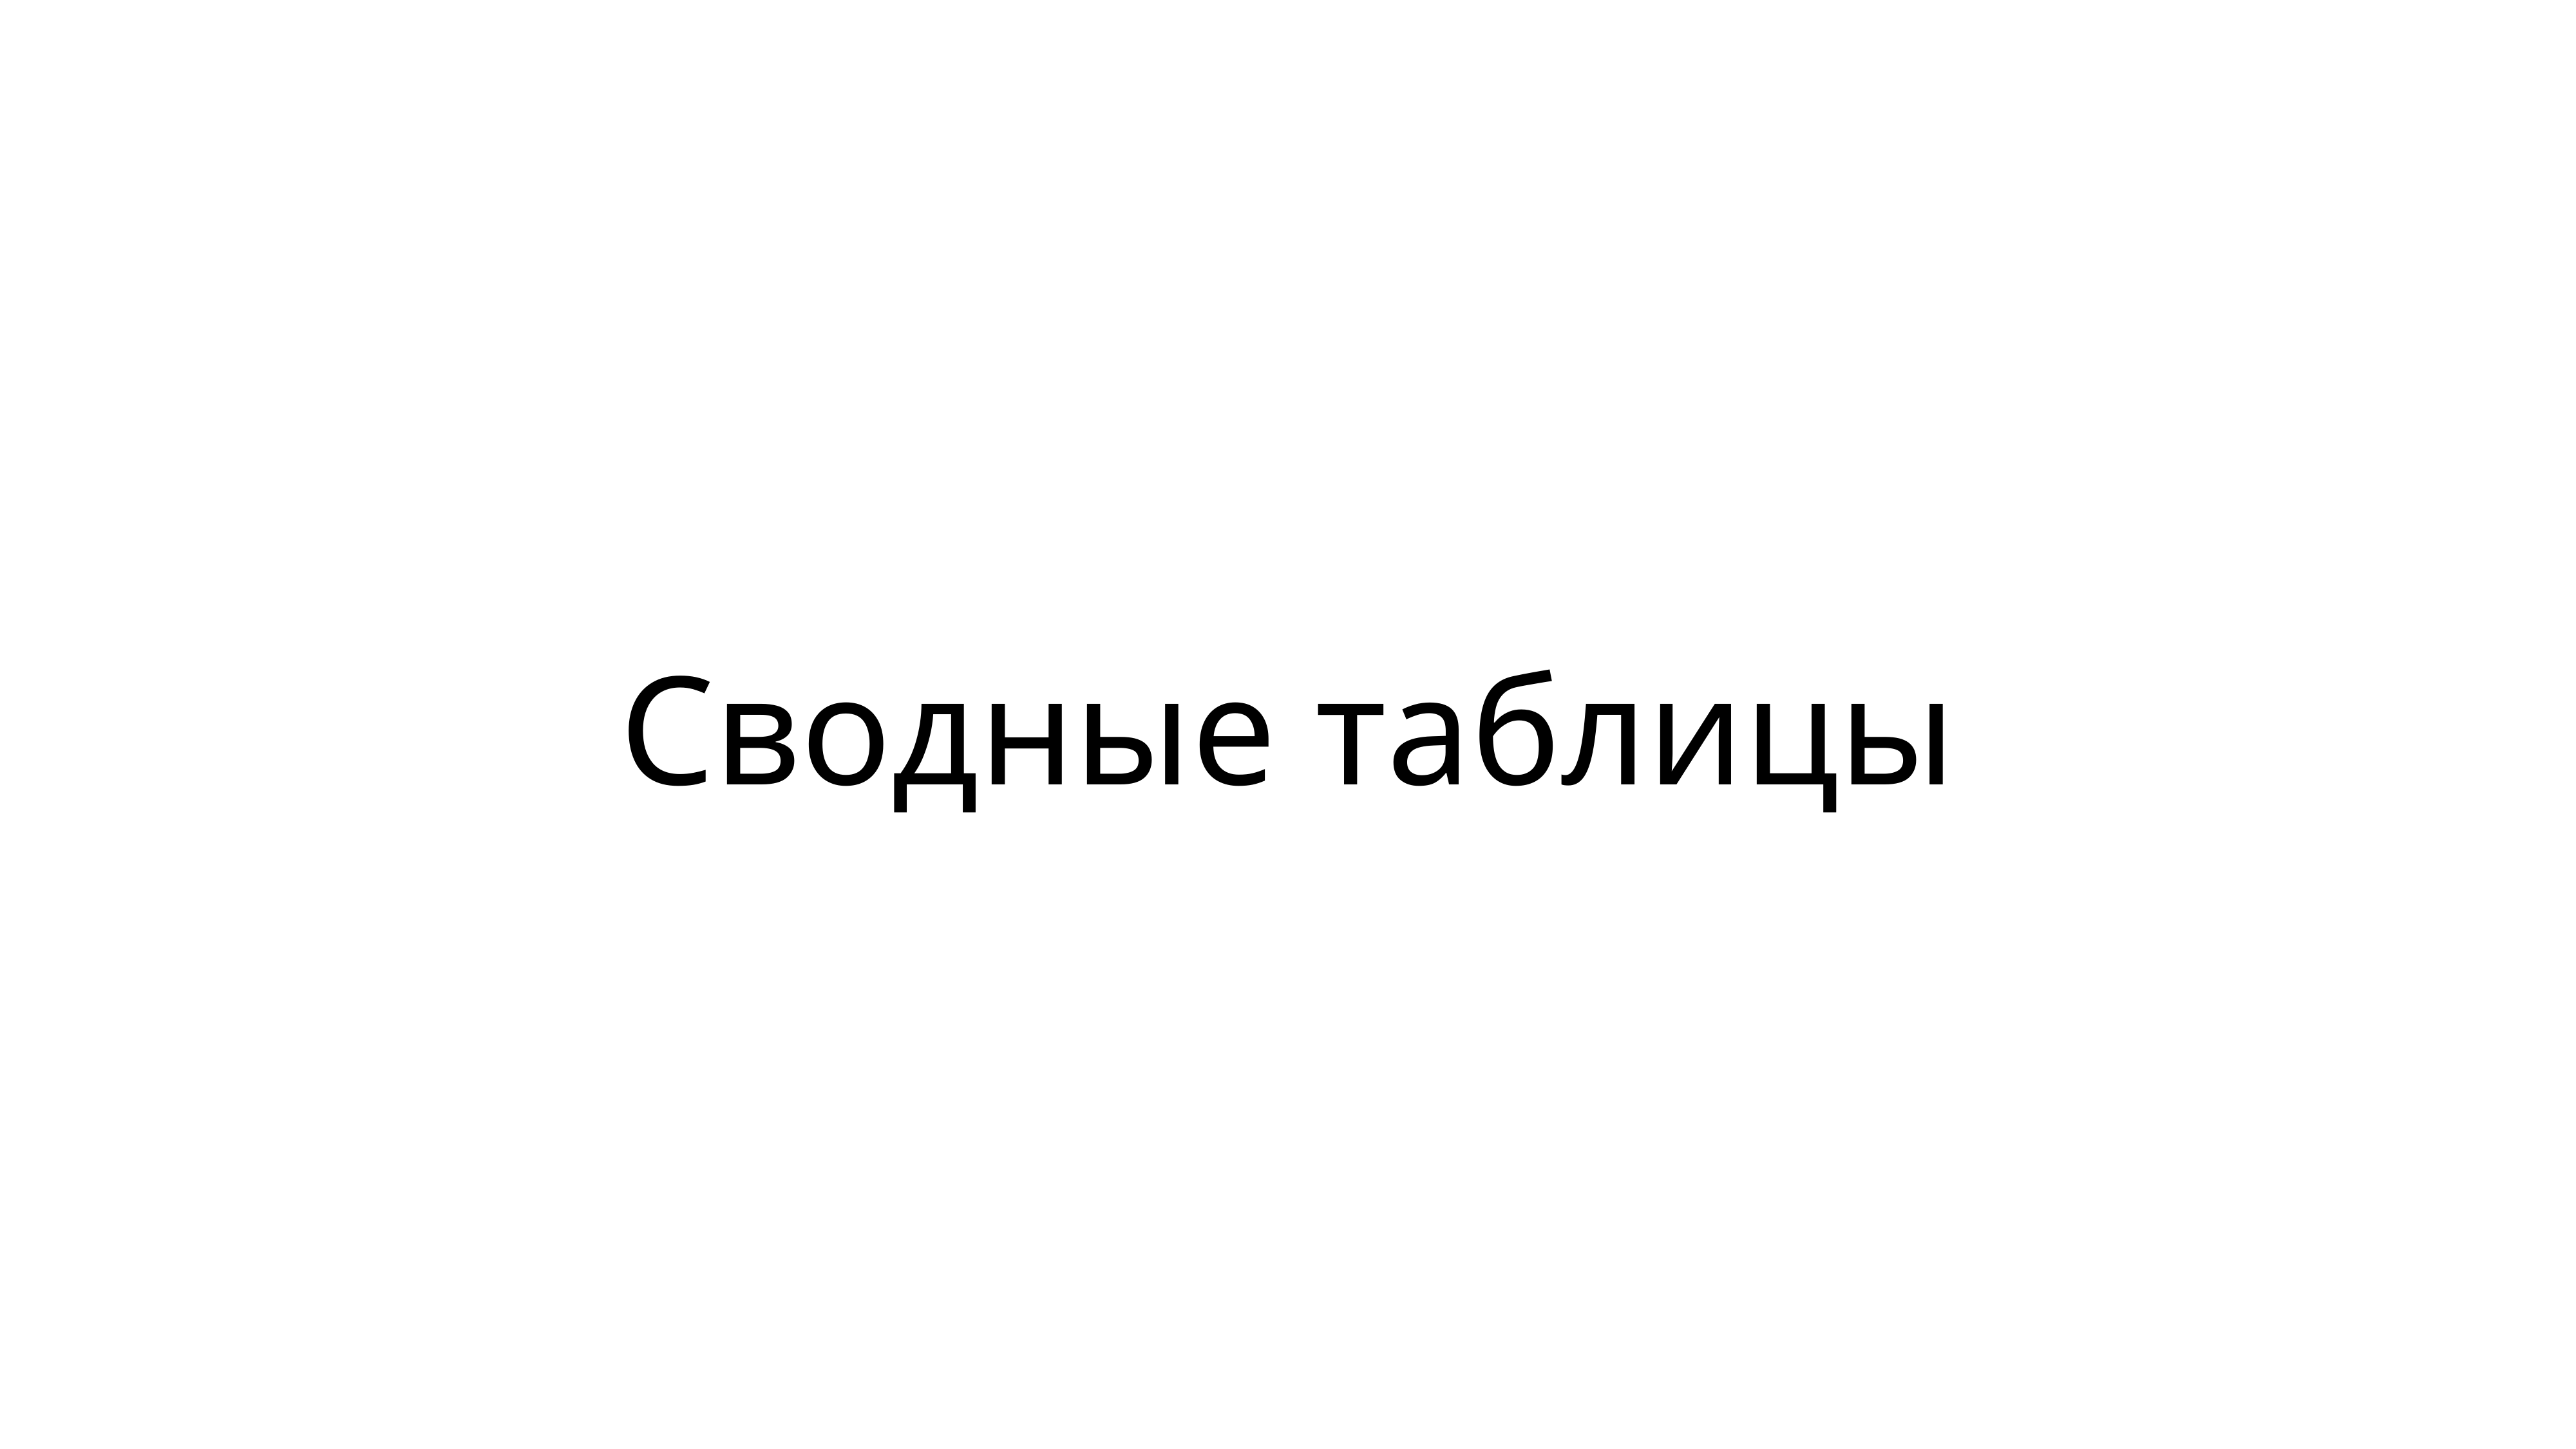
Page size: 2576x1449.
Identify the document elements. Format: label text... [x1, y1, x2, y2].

title Сводные таблицы [187, 478, 2389, 971]
